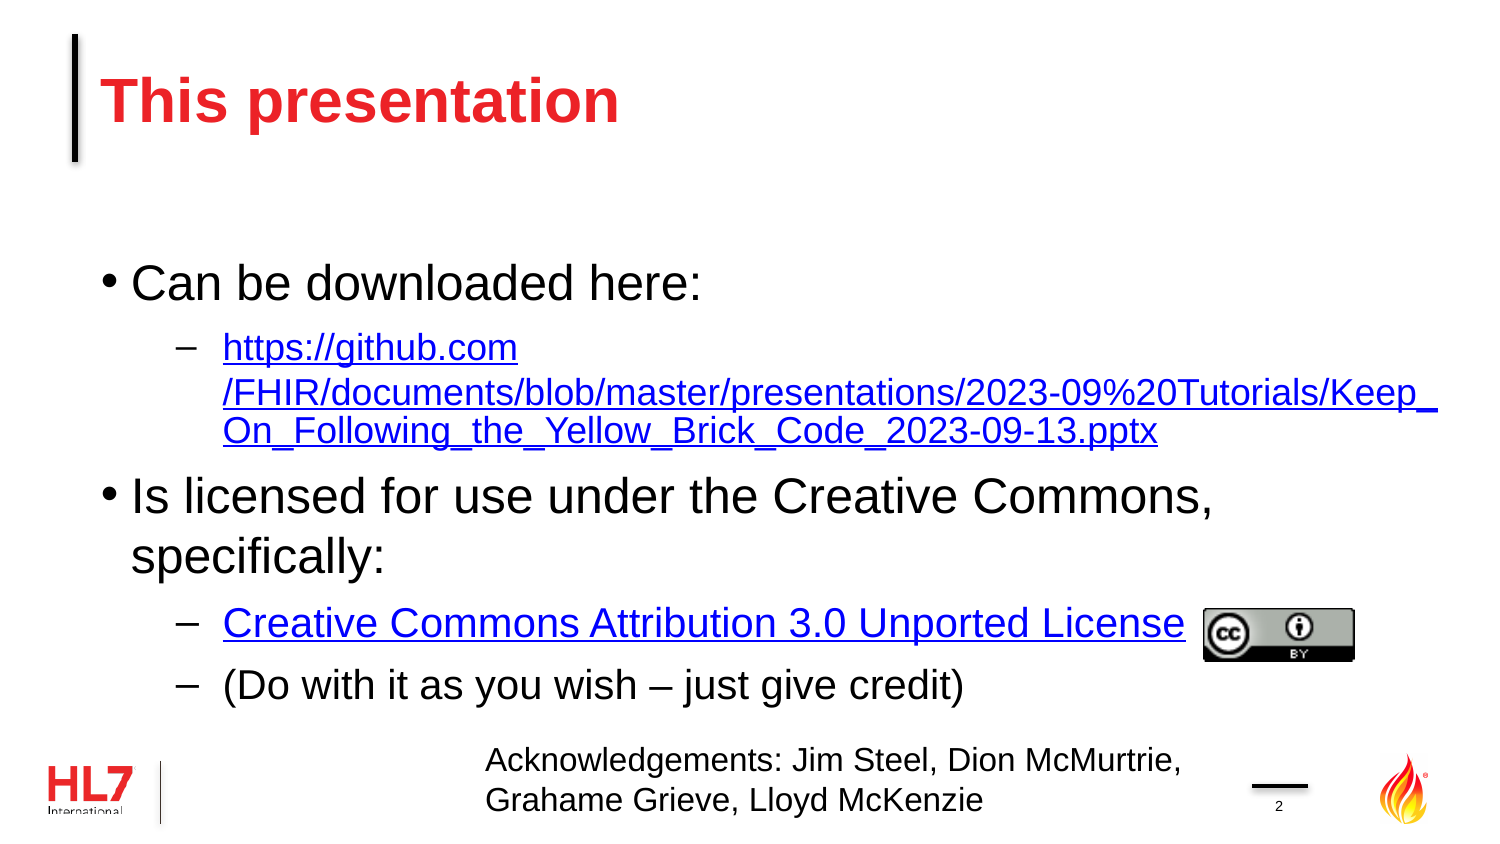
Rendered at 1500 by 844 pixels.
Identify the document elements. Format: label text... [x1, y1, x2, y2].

list Can be downloaded here: https://github.com/FHIR/documents/blob/master/presentations/2023-09%20Tutorials/Keep_On_Following_the_Yellow_Brick_Code_2023-09-13.pptx Is licensed for use under the Creative Commons, specifically: Creative Commons Attribution 3.0 Unported License (Do with it as you wish – just give credit) [100, 250, 1451, 731]
text_box Acknowledgements: Jim Steel, Dion McMurtrie, Grahame Grieve, Lloyd McKenzie [470, 730, 1204, 826]
picture [1203, 608, 1355, 662]
picture [1380, 753, 1428, 824]
text_box 2 [1256, 788, 1302, 815]
title This presentation [100, 33, 1451, 163]
